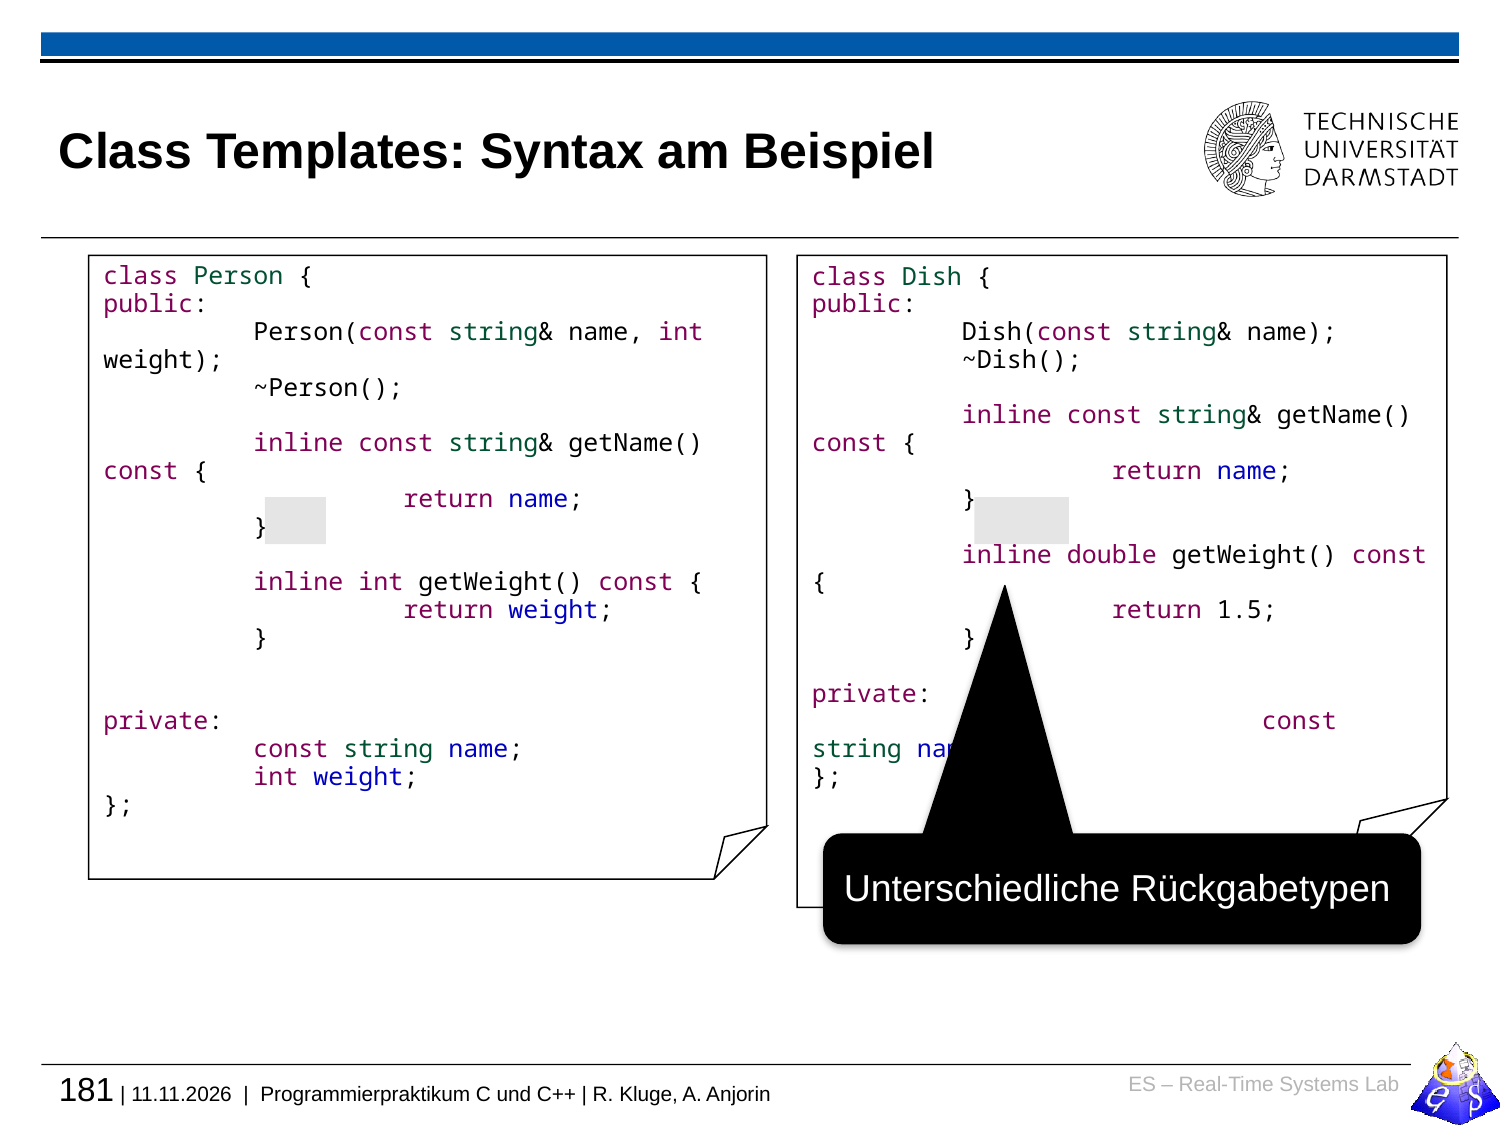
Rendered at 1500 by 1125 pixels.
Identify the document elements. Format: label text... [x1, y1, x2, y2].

text_box [974, 497, 1069, 545]
text_box Unterschiedliche Rückgabetypen [823, 584, 1422, 945]
text_box class Person { public: Person(const string& name, int weight); ~Person(); inline const string& getName() const { return name; } inline int getWeight() const { return weight; } private: const string name; int weight; }; [88, 255, 767, 880]
title Class Templates: Syntax am Beispiel [58, 80, 1187, 218]
text_box class Dish { public: Dish(const string& name); ~Dish(); inline const string& getName() const { return name; } inline double getWeight() const { return 1.5; } private: const string name; }; [797, 255, 1447, 908]
text_box [264, 497, 326, 545]
picture [1187, 84, 1483, 214]
picture [1411, 1041, 1500, 1125]
